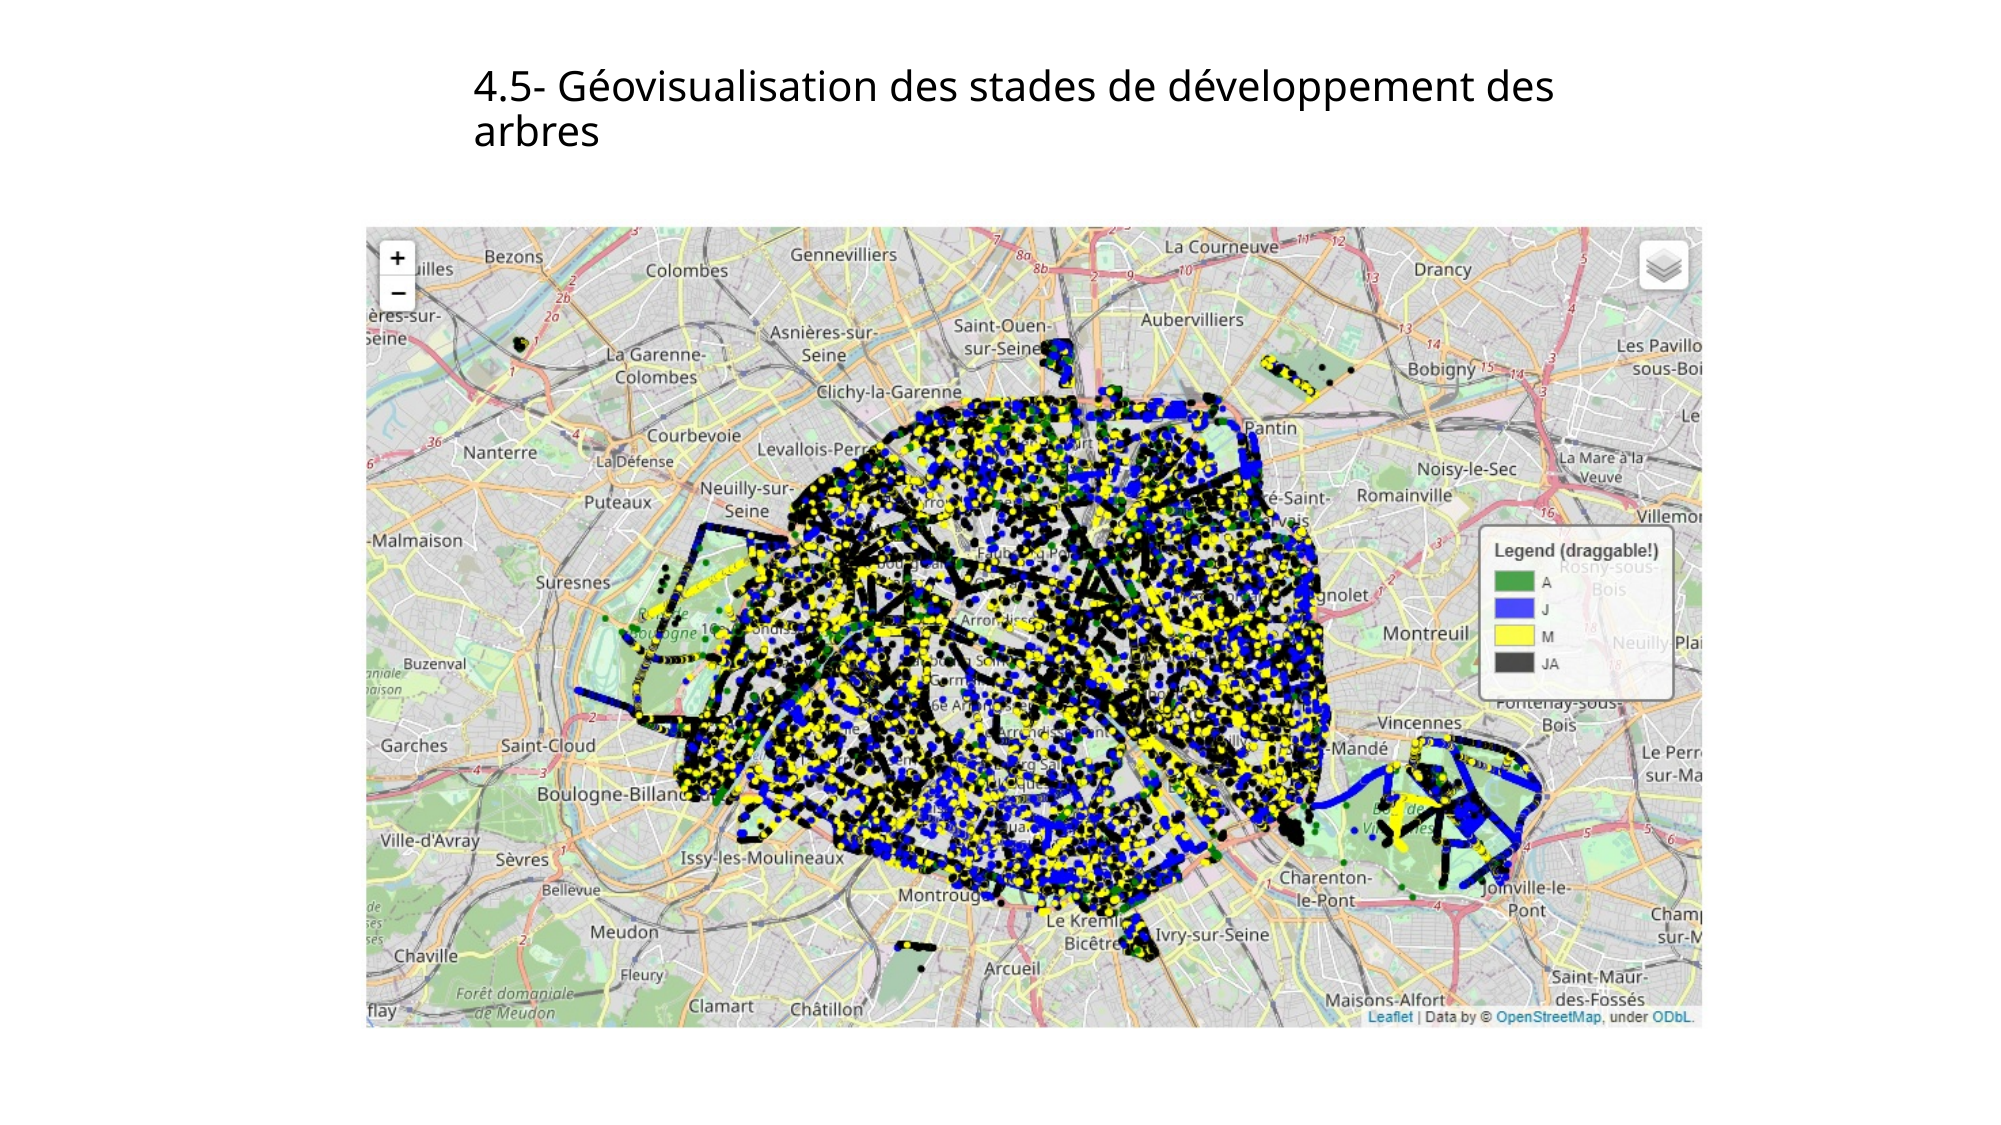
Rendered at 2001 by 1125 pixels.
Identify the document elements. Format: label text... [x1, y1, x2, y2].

title 4.5- Géovisualisation des stades de développement des arbres [458, 1, 1611, 219]
picture [361, 219, 1709, 1029]
